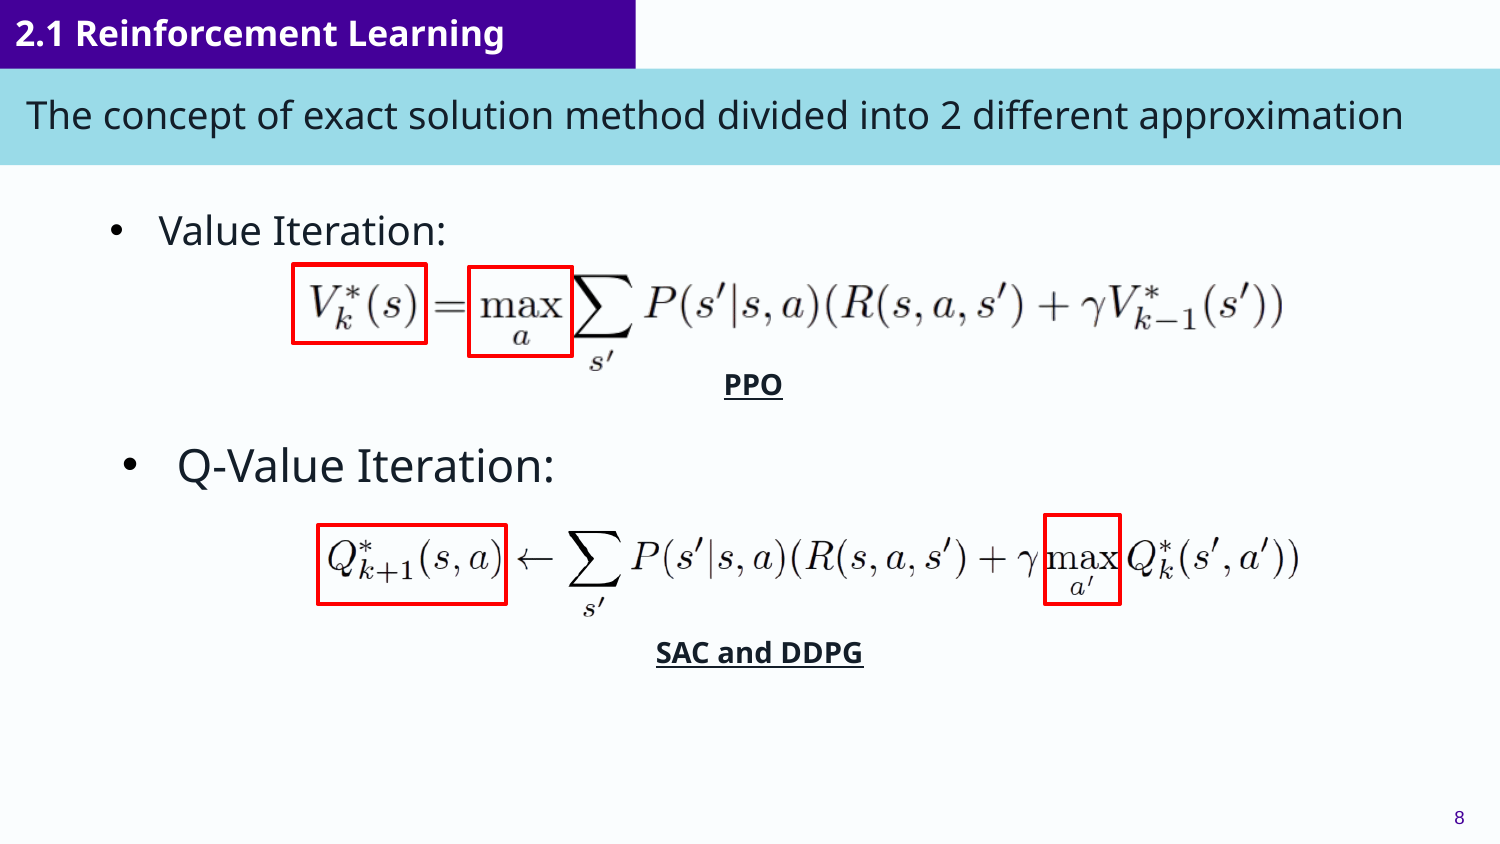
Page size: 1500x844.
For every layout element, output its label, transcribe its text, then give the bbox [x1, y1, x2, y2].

title 2.1 Reinforcement Learning [0, 0, 636, 68]
text_box SAC and DDPG [445, 635, 1062, 713]
list The concept of exact solution method divided into 2 different approximation [0, 68, 1500, 166]
picture [292, 264, 1302, 372]
picture [313, 517, 1311, 627]
text_box Q-Value Iteration: [95, 429, 594, 530]
slide_number 8 [1402, 786, 1480, 844]
text_box PPO [439, 381, 1056, 445]
text_box Value Iteration: [83, 197, 480, 271]
